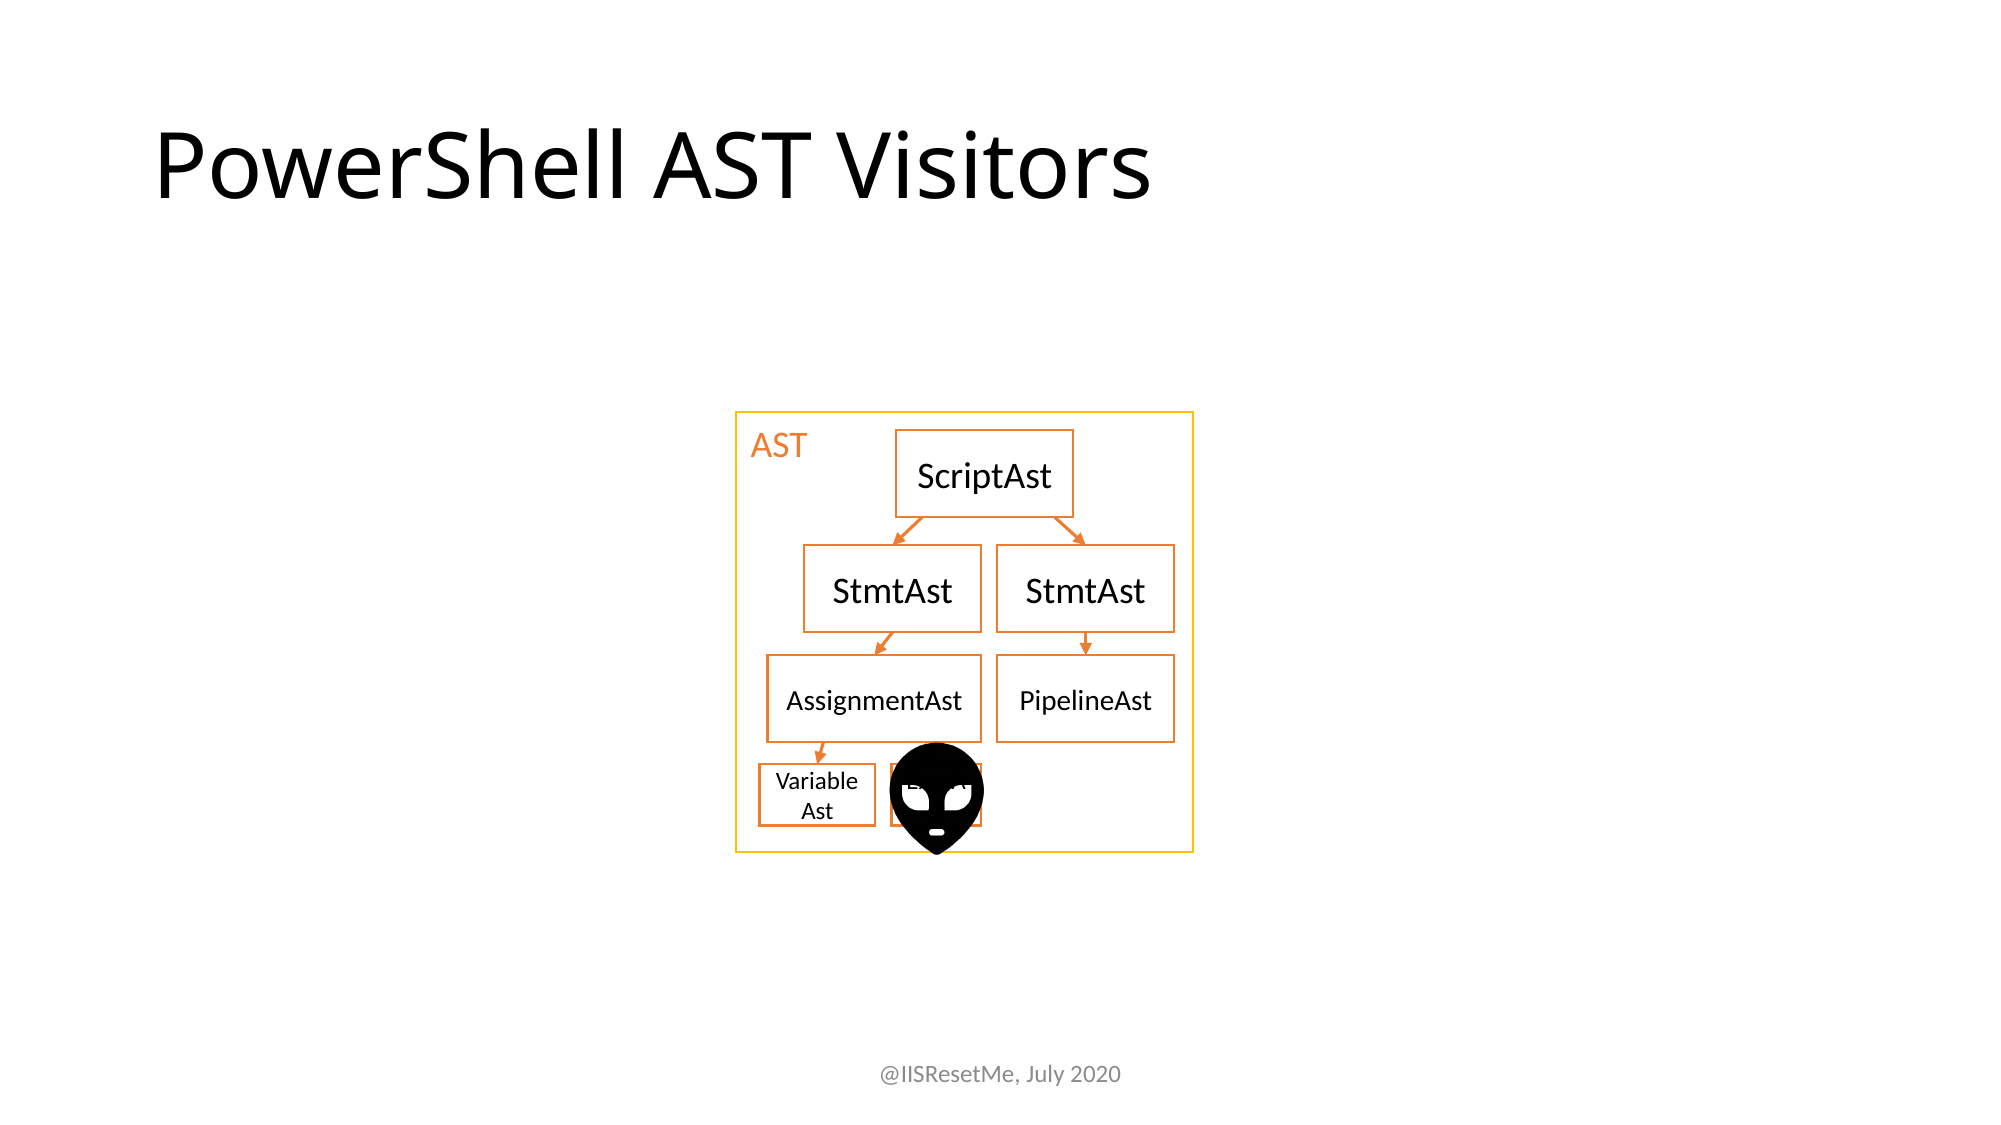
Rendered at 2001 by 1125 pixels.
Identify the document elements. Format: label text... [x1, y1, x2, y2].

text_box AssignmentAst [766, 654, 982, 743]
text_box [874, 631, 893, 656]
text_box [817, 742, 824, 765]
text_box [892, 516, 923, 546]
text_box StmtAst [803, 544, 982, 633]
text_box ScriptAst [895, 429, 1074, 518]
text_box StmtAst [996, 544, 1175, 633]
title PowerShell AST Visitors [137, 59, 1863, 278]
text_box PipelineAst [996, 654, 1175, 743]
footer @IISResetMe, July 2020 [662, 1042, 1338, 1103]
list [861, 722, 1012, 873]
text_box VariableAst [758, 763, 861, 827]
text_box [1054, 516, 1086, 546]
text_box AST [735, 411, 1194, 853]
